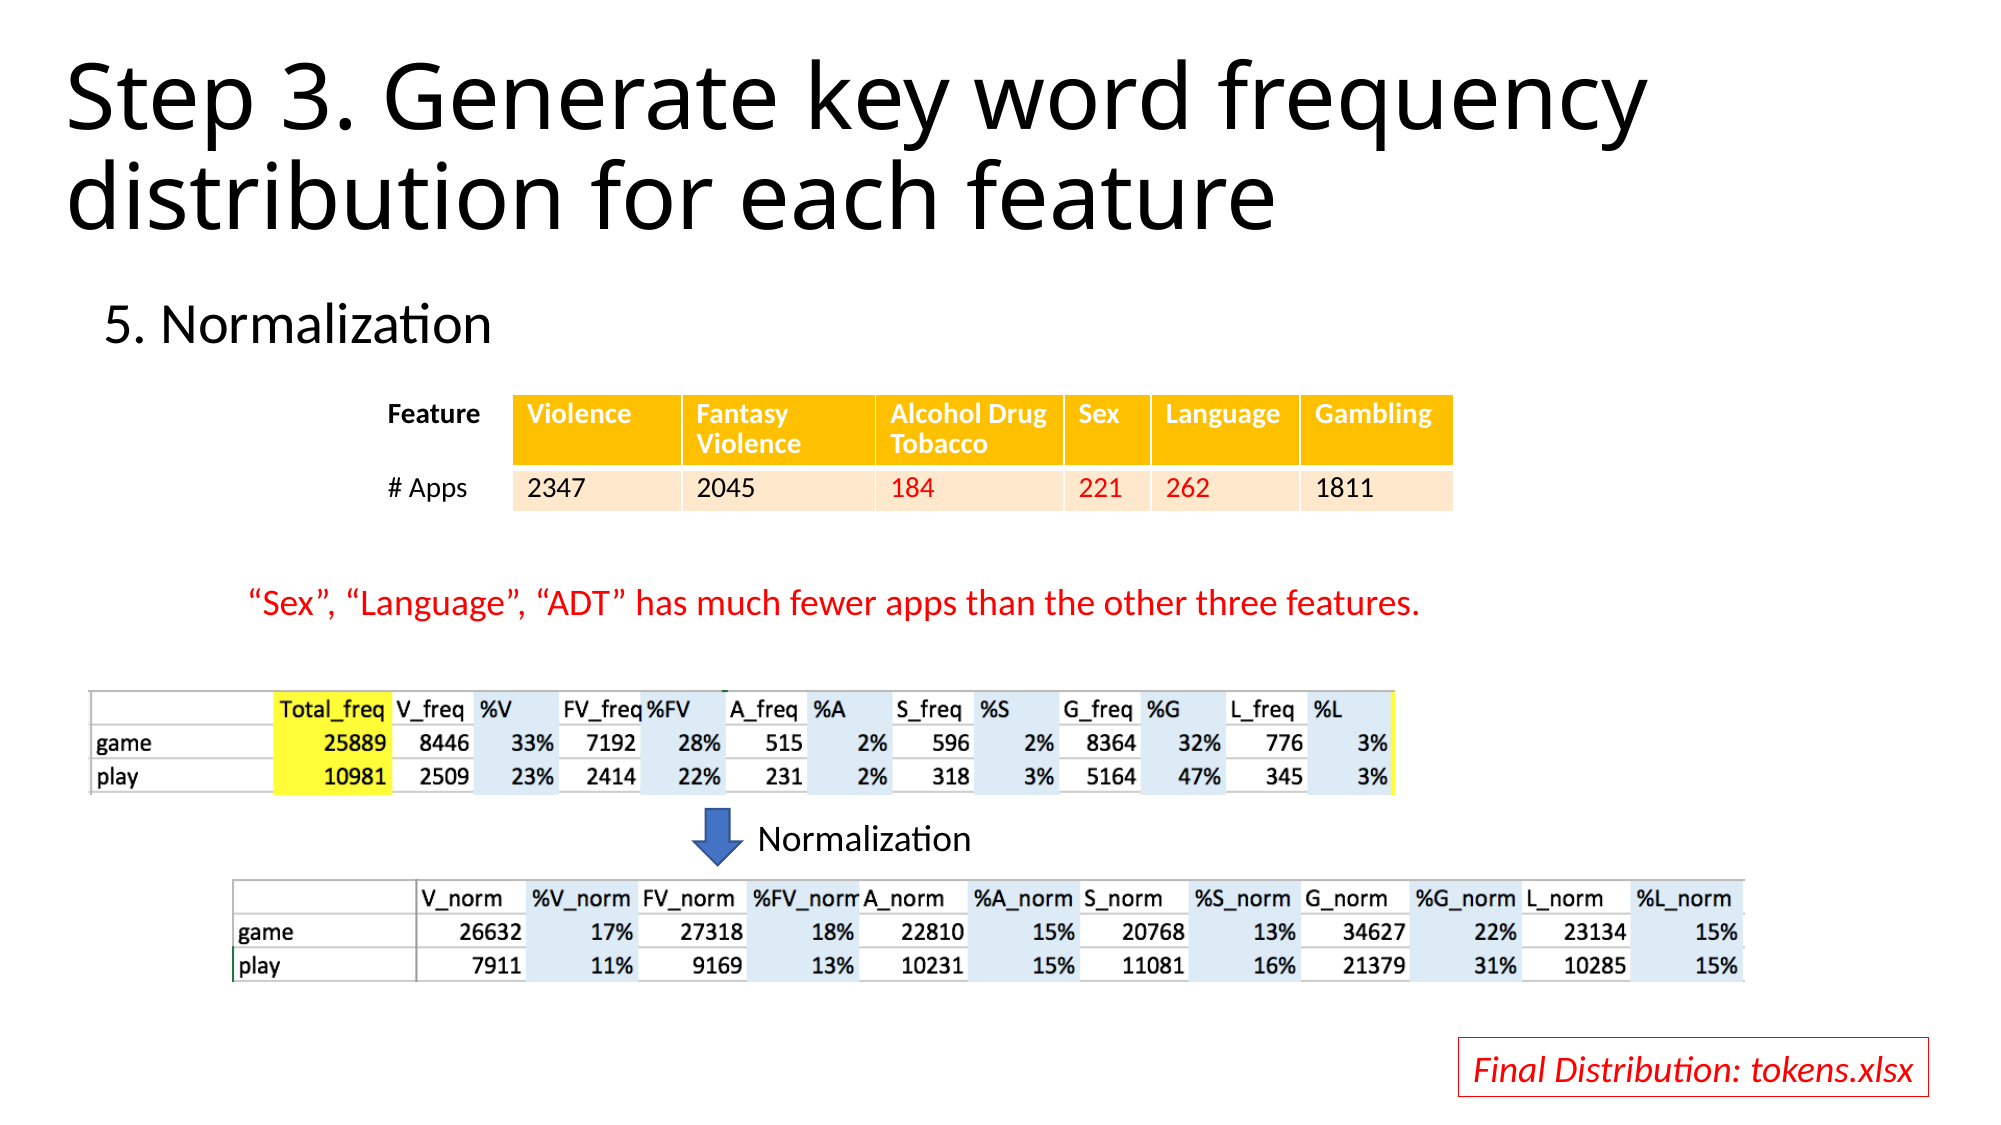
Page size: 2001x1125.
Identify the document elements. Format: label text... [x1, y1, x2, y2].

table_header Fantasy Violence [683, 395, 875, 465]
table_header Language [1152, 395, 1299, 465]
table_cell 262 [1152, 471, 1299, 511]
picture [231, 879, 1745, 983]
table_cell 2045 [683, 471, 875, 511]
table_cell 2347 [513, 471, 681, 511]
table_header Violence [513, 395, 681, 465]
table_header Feature [374, 395, 511, 465]
picture [88, 690, 1395, 795]
table_cell 1811 [1301, 471, 1453, 511]
table_header Alcohol Drug Tobacco [876, 395, 1063, 465]
text_box [691, 807, 742, 867]
table_header Gambling [1301, 395, 1453, 465]
table_cell 221 [1065, 471, 1150, 511]
table_cell # Apps [374, 471, 511, 511]
table_cell 184 [876, 471, 1063, 511]
text_box “Sex”, “Language”, “ADT” has much fewer apps than the other three features. [232, 570, 1532, 631]
text_box Final Distribution: tokens.xlsx [1458, 1037, 1929, 1097]
text_box Normalization [742, 806, 987, 867]
table_header Sex [1065, 395, 1150, 465]
title Step 3. Generate key word frequency distribution for each feature [50, 41, 1776, 259]
list 5. Normalization [88, 285, 1814, 443]
